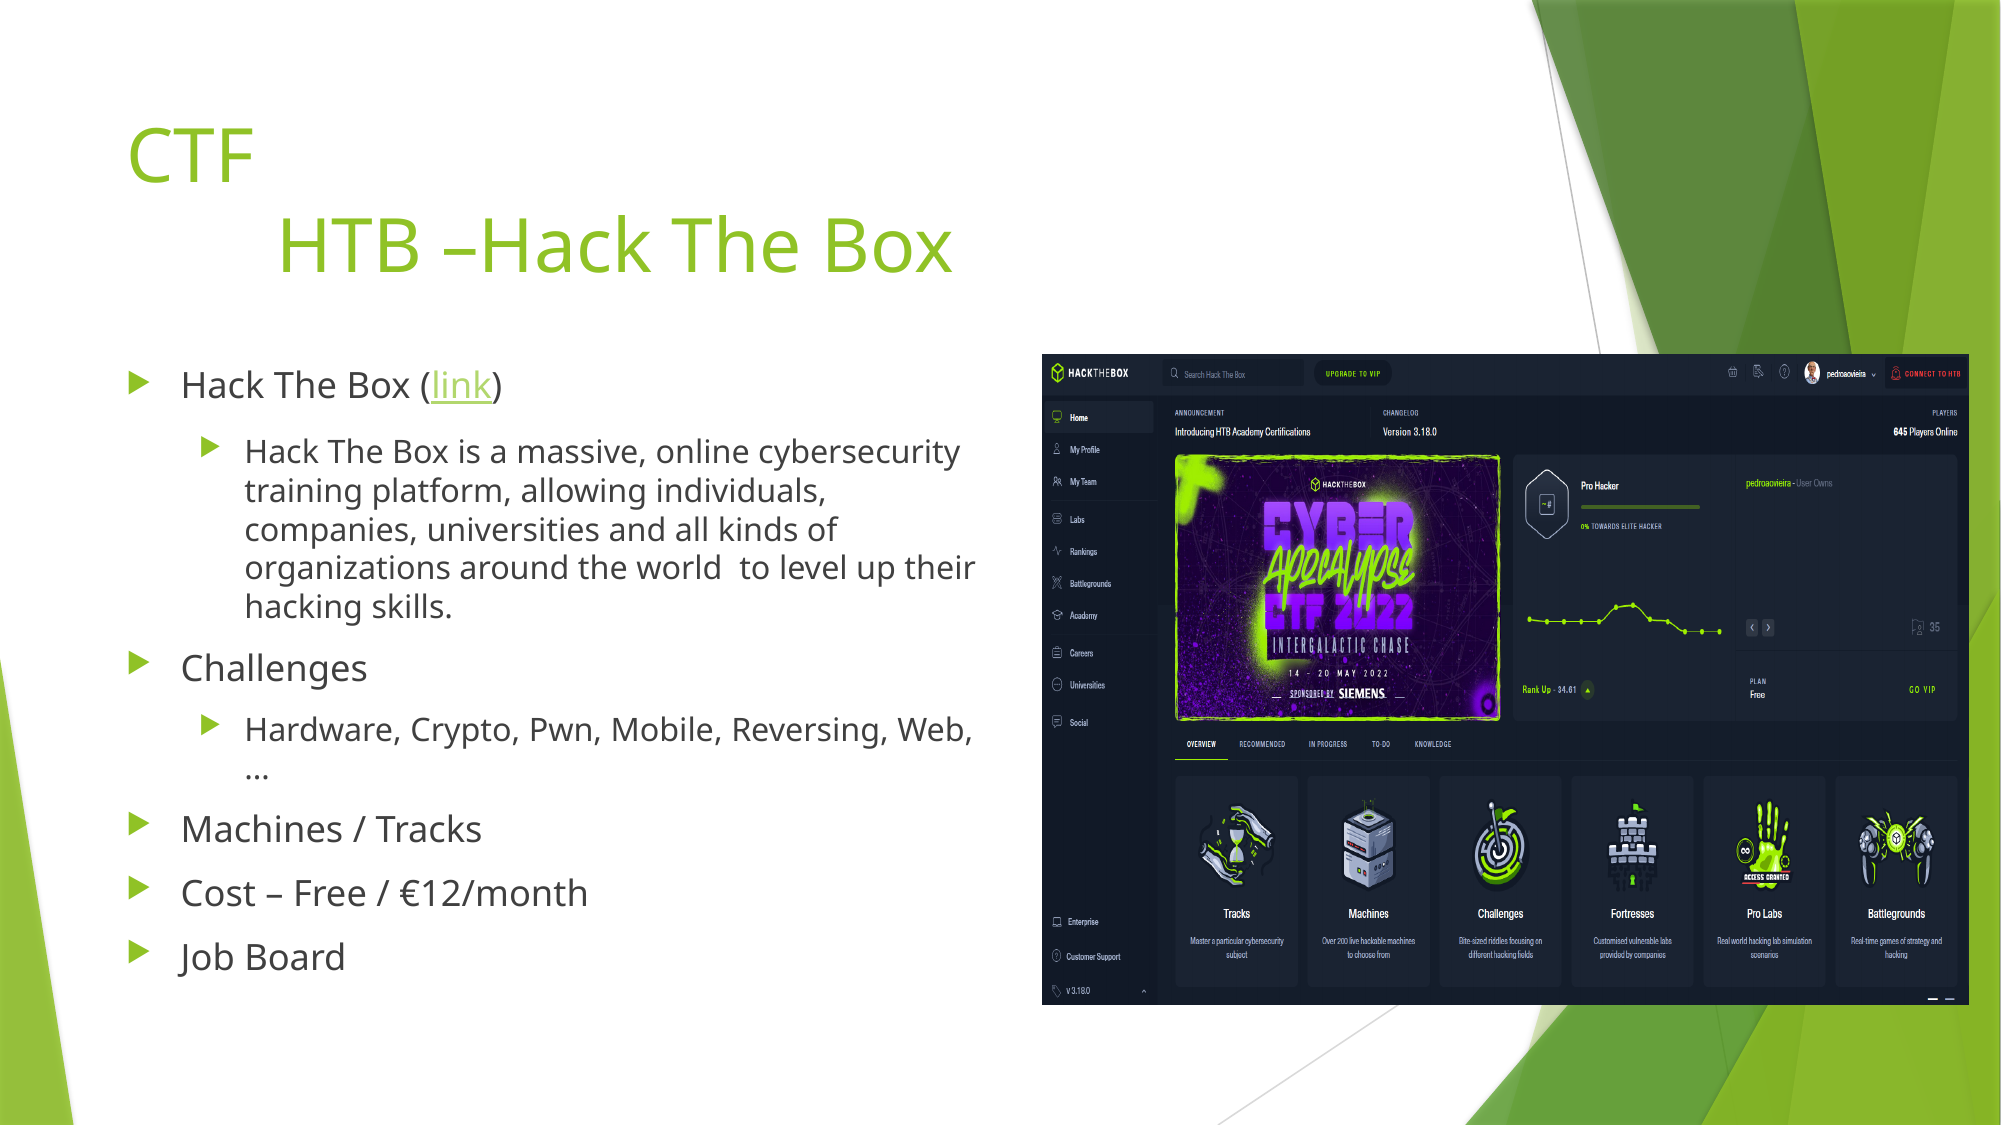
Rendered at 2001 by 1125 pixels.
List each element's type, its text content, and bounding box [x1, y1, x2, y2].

list Hack The Box (link) Hack The Box is a massive, online cybersecurity training platform, allowing individuals, companies, universities and all kinds of organizations around the world to level up their hacking skills. Challenges Hardware, Crypto, Pwn, Mobile, Reversing, Web, … Machines / Tracks Cost – Free / €12/month Job Board [111, 354, 1018, 992]
title CTF HTB –Hack The Box [111, 99, 1522, 317]
picture [1042, 353, 1969, 1005]
